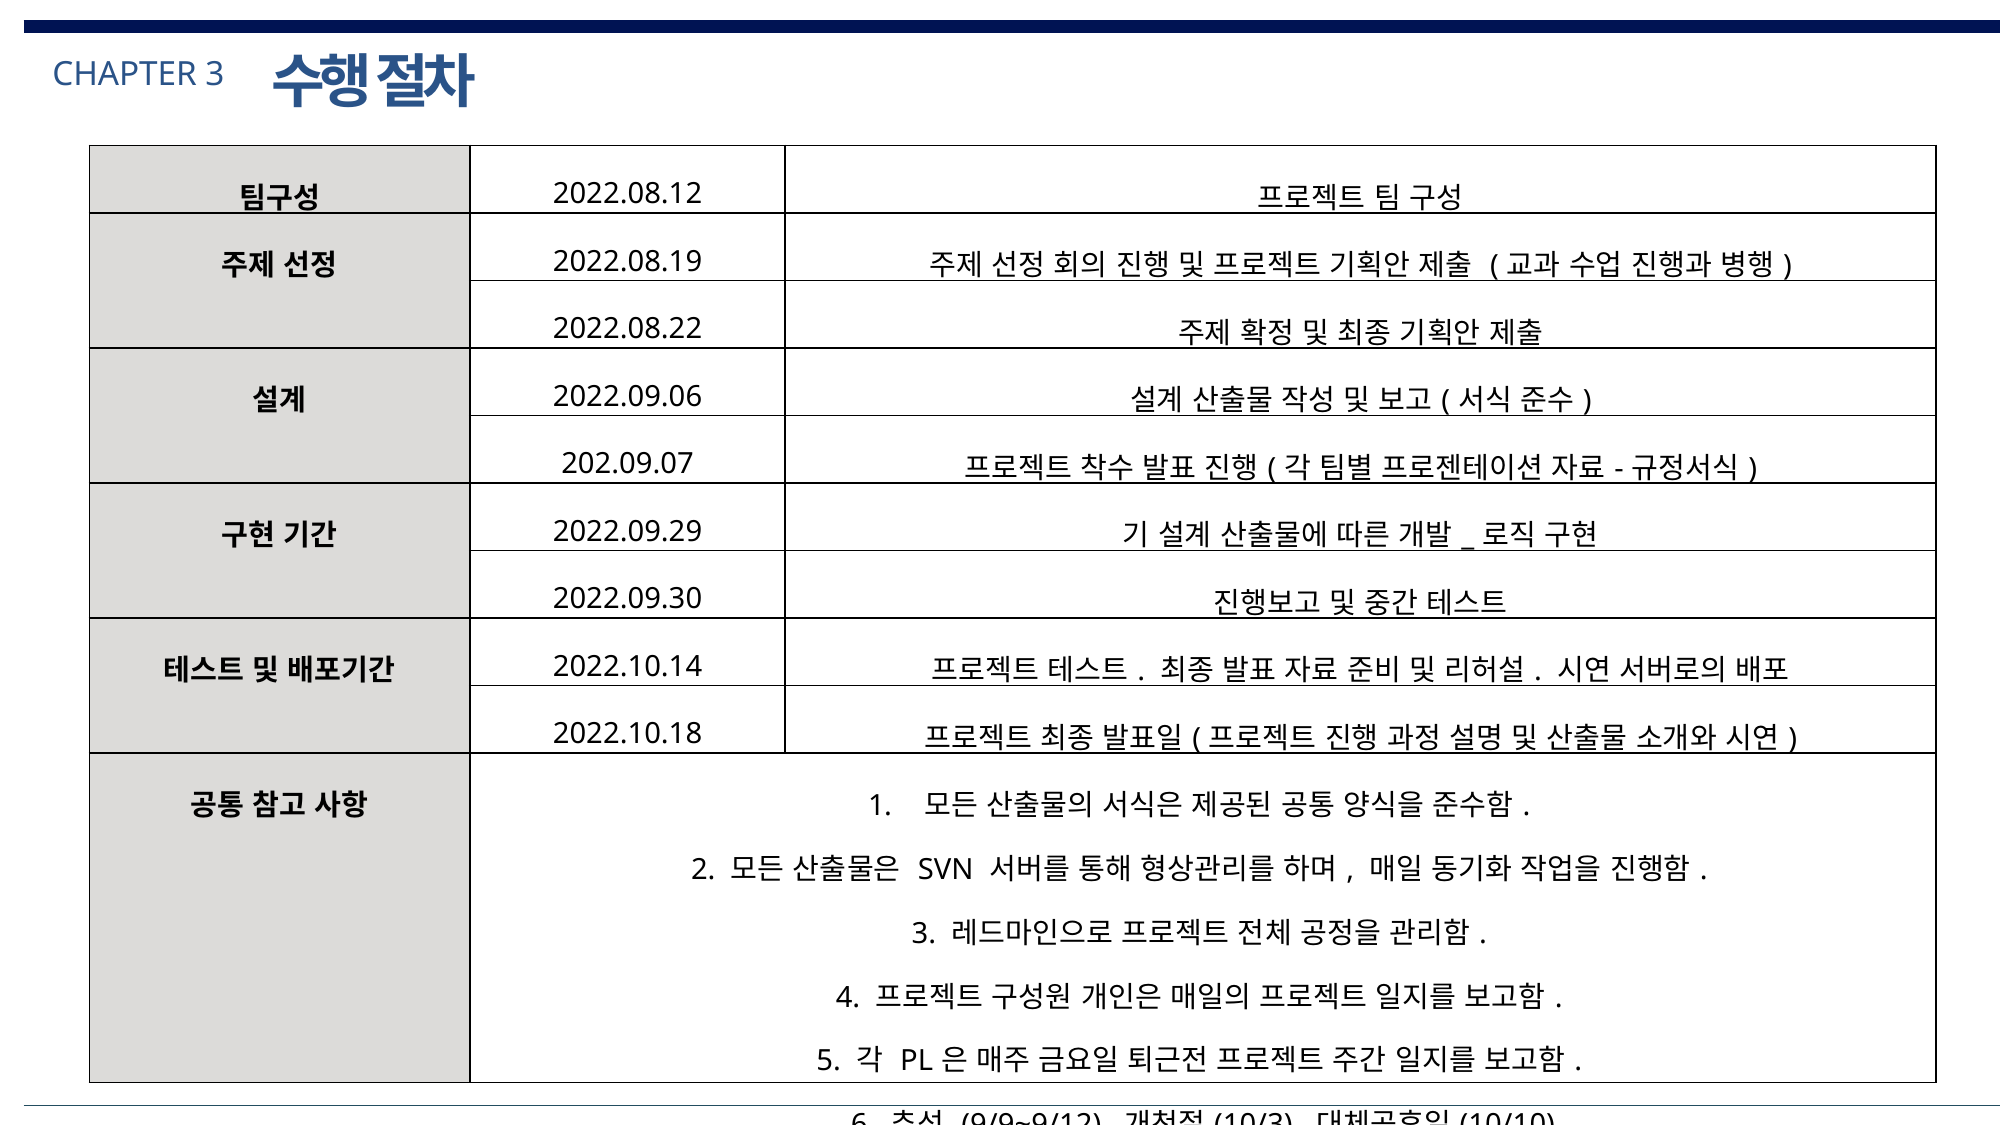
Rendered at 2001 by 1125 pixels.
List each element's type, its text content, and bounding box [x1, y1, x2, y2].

table_header 팀구성 [90, 146, 469, 212]
table_cell 주제 확정 및 최종 기획안 제출 [786, 281, 1935, 347]
table_cell 2022.10.14 [471, 619, 784, 685]
table_cell 2022.10.18 [471, 686, 784, 752]
table_cell 프로젝트 테스트. 최종 발표 자료 준비 및 리허설. 시연 서버로의 배포 [786, 619, 1935, 685]
table_cell 공통 참고 사항 [90, 754, 469, 1082]
table_cell 설계 산출물 작성 및 보고(서식 준수) [786, 349, 1935, 415]
table_cell 2022.09.06 [471, 349, 784, 415]
text_box 수행 절차 [256, 37, 492, 122]
table_cell 프로젝트 최종 발표일(프로젝트 진행 과정 설명 및 산출물 소개와 시연) [786, 686, 1935, 752]
table_cell 테스트 및 배포기간 [90, 619, 469, 752]
table_cell 프로젝트 착수 발표 진행(각 팀별 프로젠테이션 자료-규정서식) [786, 416, 1935, 482]
table_header 프로젝트 팀 구성 [786, 146, 1935, 212]
table_cell 주제 선정 회의 진행 및 프로젝트 기획안 제출 (교과 수업 진행과 병행) [786, 214, 1935, 280]
table_cell 2022.08.22 [471, 281, 784, 347]
table_cell 2022.09.30 [471, 551, 784, 617]
table_cell 설계 [90, 349, 469, 482]
table_cell 2022.09.29 [471, 484, 784, 550]
table_header 2022.08.12 [471, 146, 784, 212]
table_cell 주제 선정 [90, 214, 469, 347]
table_cell 모든 산출물의 서식은 제공된 공통 양식을 준수함. 2. 모든 산출물은 SVN 서버를 통해 형상관리를 하며, 매일 동기화 작업을 진행함. 3. 레드마인으로 프로젝트 전체 공정을 관리함. 4. 프로젝트 구성원 개인은 매일의 프로젝트 일지를 보고함. 5. 각 PL은 매주 금요일 퇴근전 프로젝트 주간 일지를 보고함. 6. 추석 (9/9~9/12), 개천절(10/3), 대체공휴일(10/10) [471, 754, 1935, 1082]
text_box CHAPTER 3 [37, 44, 240, 100]
table_cell 202.09.07 [471, 416, 784, 482]
table_cell 2022.08.19 [471, 214, 784, 280]
table_cell 기 설계 산출물에 따른 개발_로직 구현 [786, 484, 1935, 550]
table_cell 구현 기간 [90, 484, 469, 617]
table_cell 진행보고 및 중간 테스트 [786, 551, 1935, 617]
